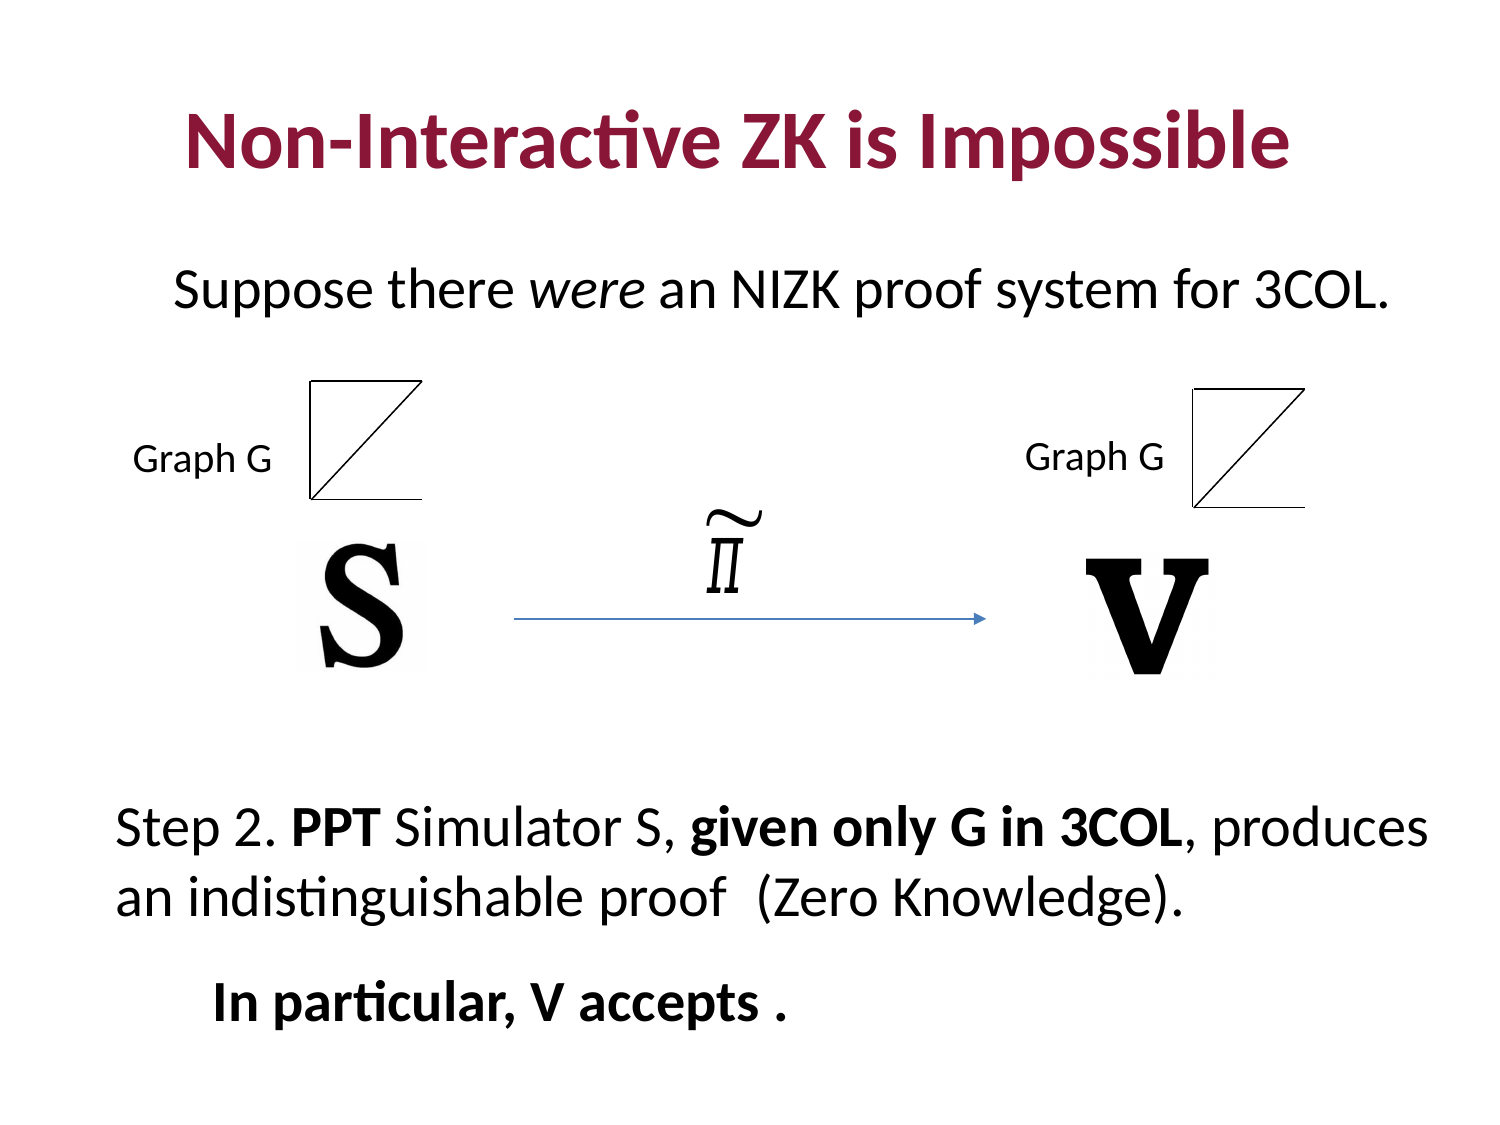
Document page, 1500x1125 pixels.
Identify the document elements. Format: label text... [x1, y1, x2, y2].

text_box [1192, 389, 1305, 509]
text_box Suppose there were an NIZK proof system for 3COL. [158, 242, 1453, 350]
text_box Non-Interactive ZK is Impossible [23, 78, 1453, 208]
text_box Graph G [1009, 421, 1187, 500]
picture [296, 540, 427, 671]
picture [1080, 550, 1218, 688]
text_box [309, 380, 423, 501]
text_box Graph G [117, 423, 302, 502]
